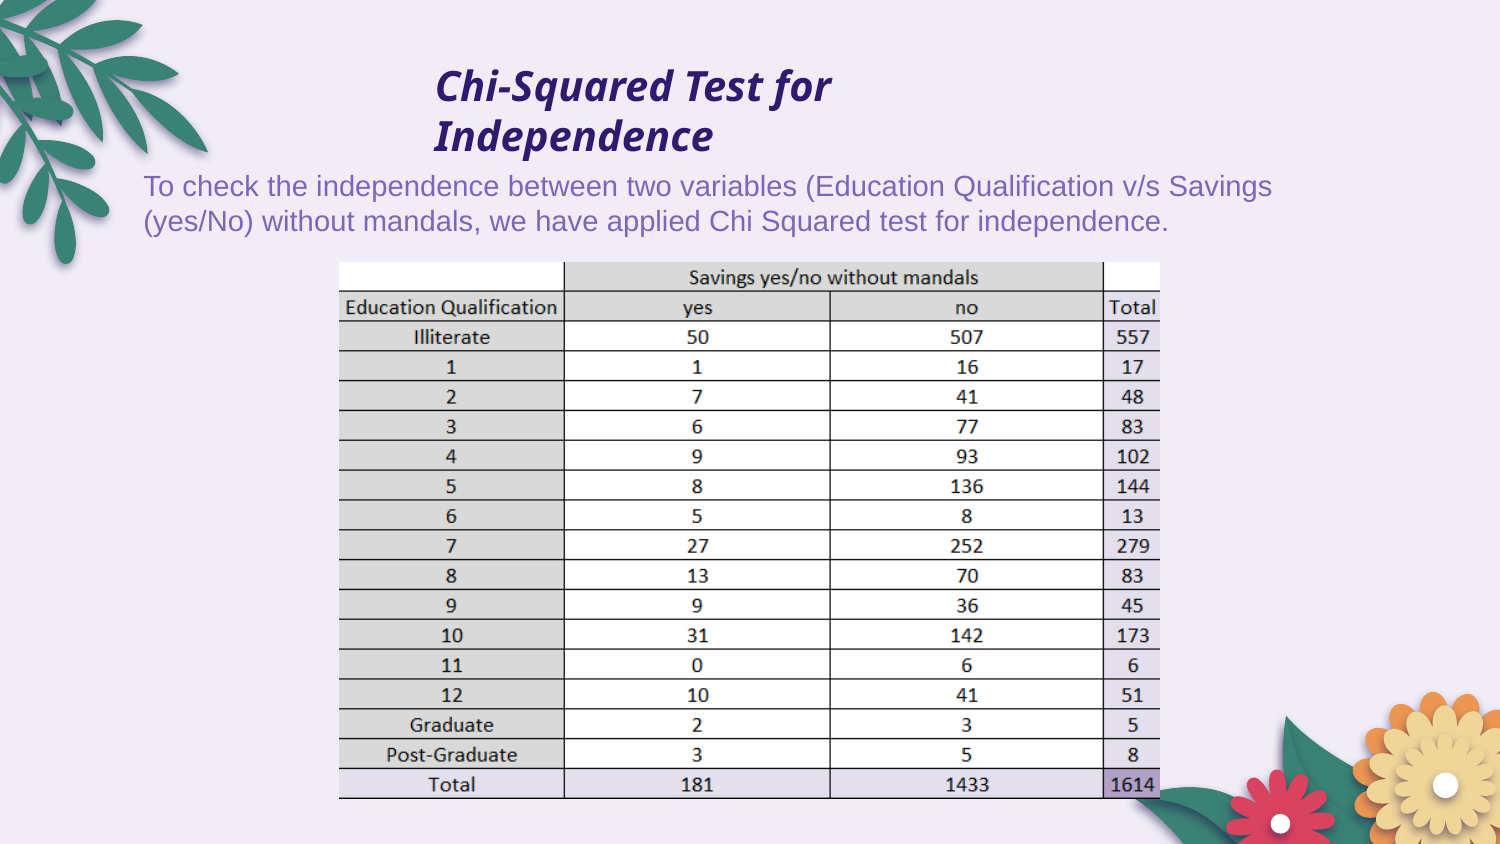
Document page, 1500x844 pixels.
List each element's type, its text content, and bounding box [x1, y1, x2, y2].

picture [339, 262, 1161, 799]
text_box To check the independence between two variables (Education Qualification v/s Savings (yes/No) without mandals, we have applied Chi Squared test for independence. [128, 159, 1372, 245]
text_box Chi-Squared Test for Independence [419, 52, 1080, 159]
